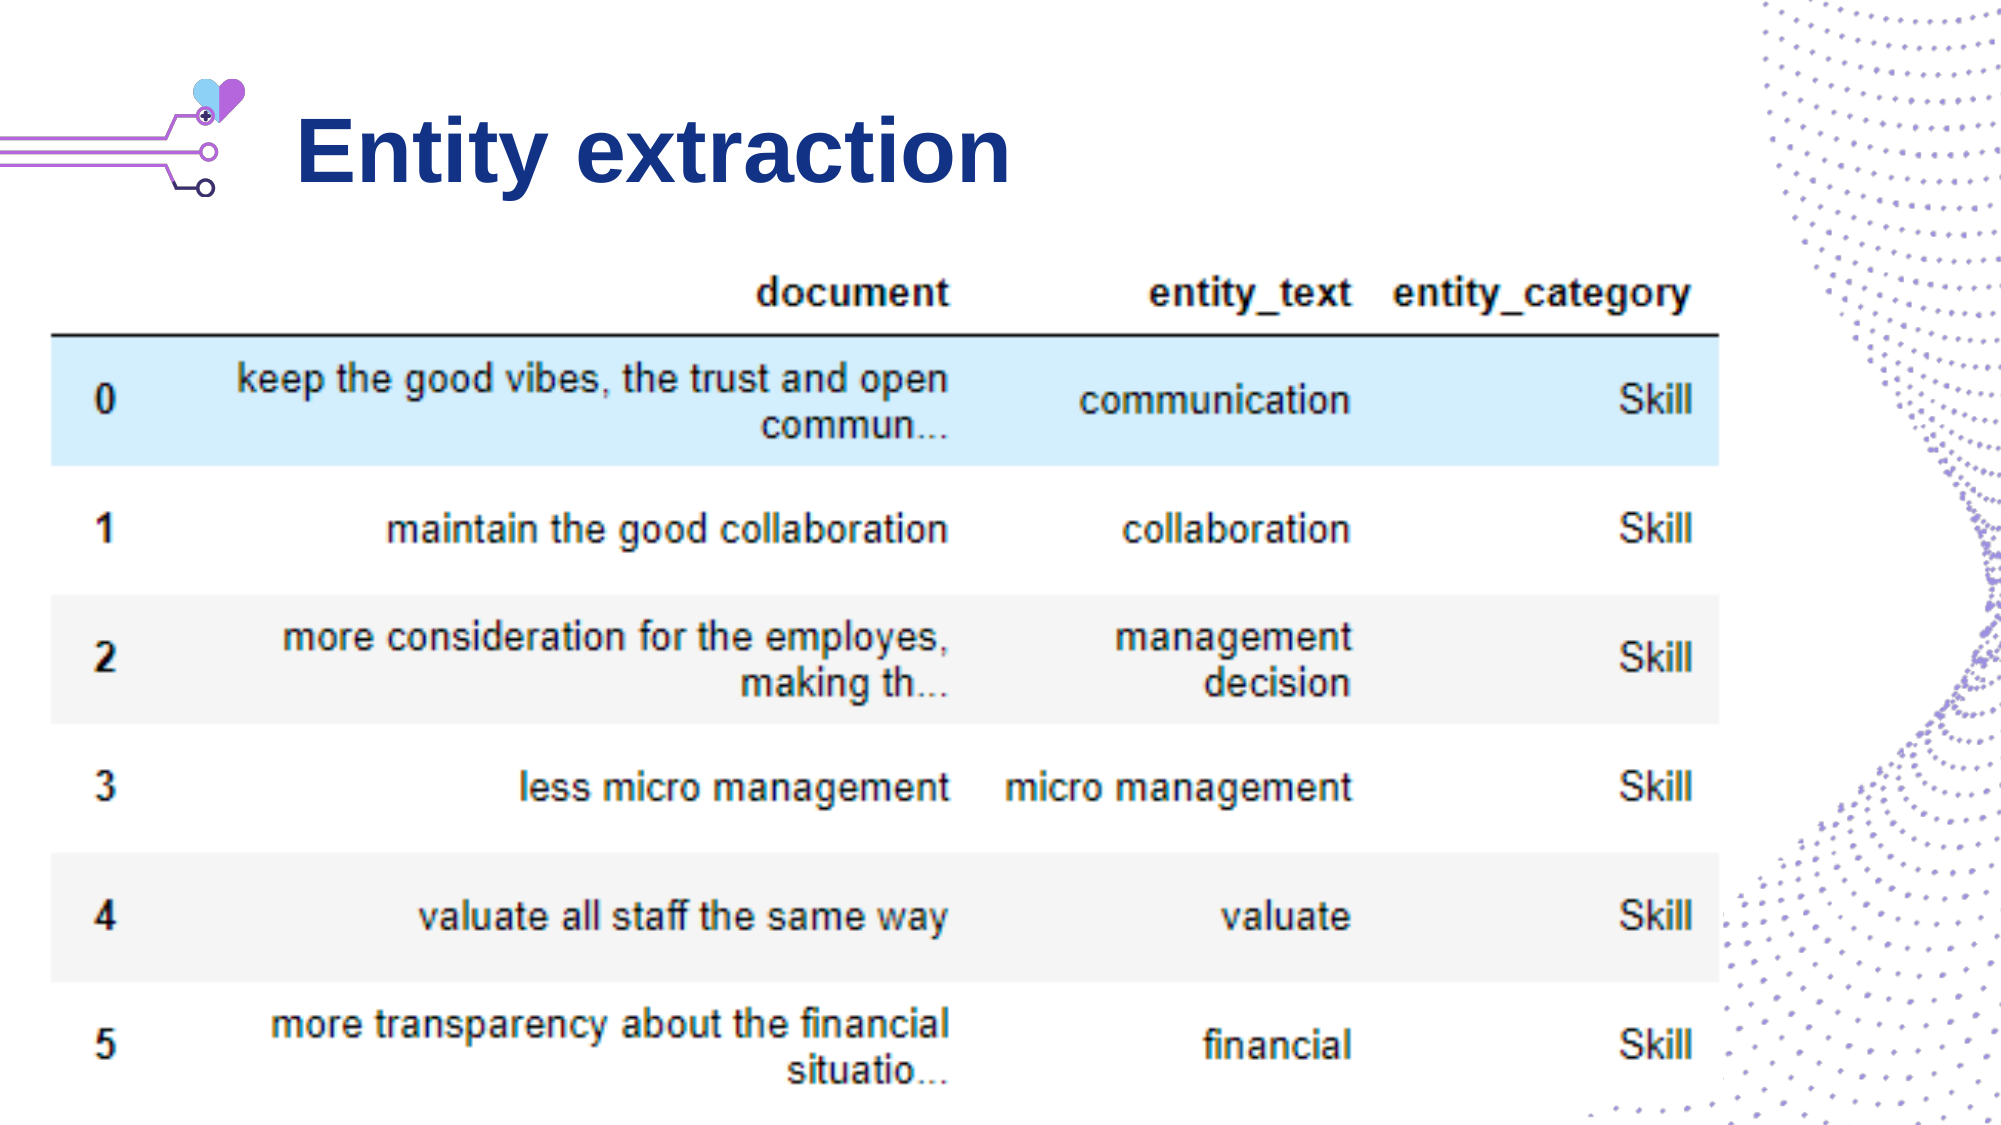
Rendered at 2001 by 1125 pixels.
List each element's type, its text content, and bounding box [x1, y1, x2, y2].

picture [0, 79, 245, 197]
title Entity extraction [280, 44, 1863, 262]
picture [42, 261, 1723, 1101]
